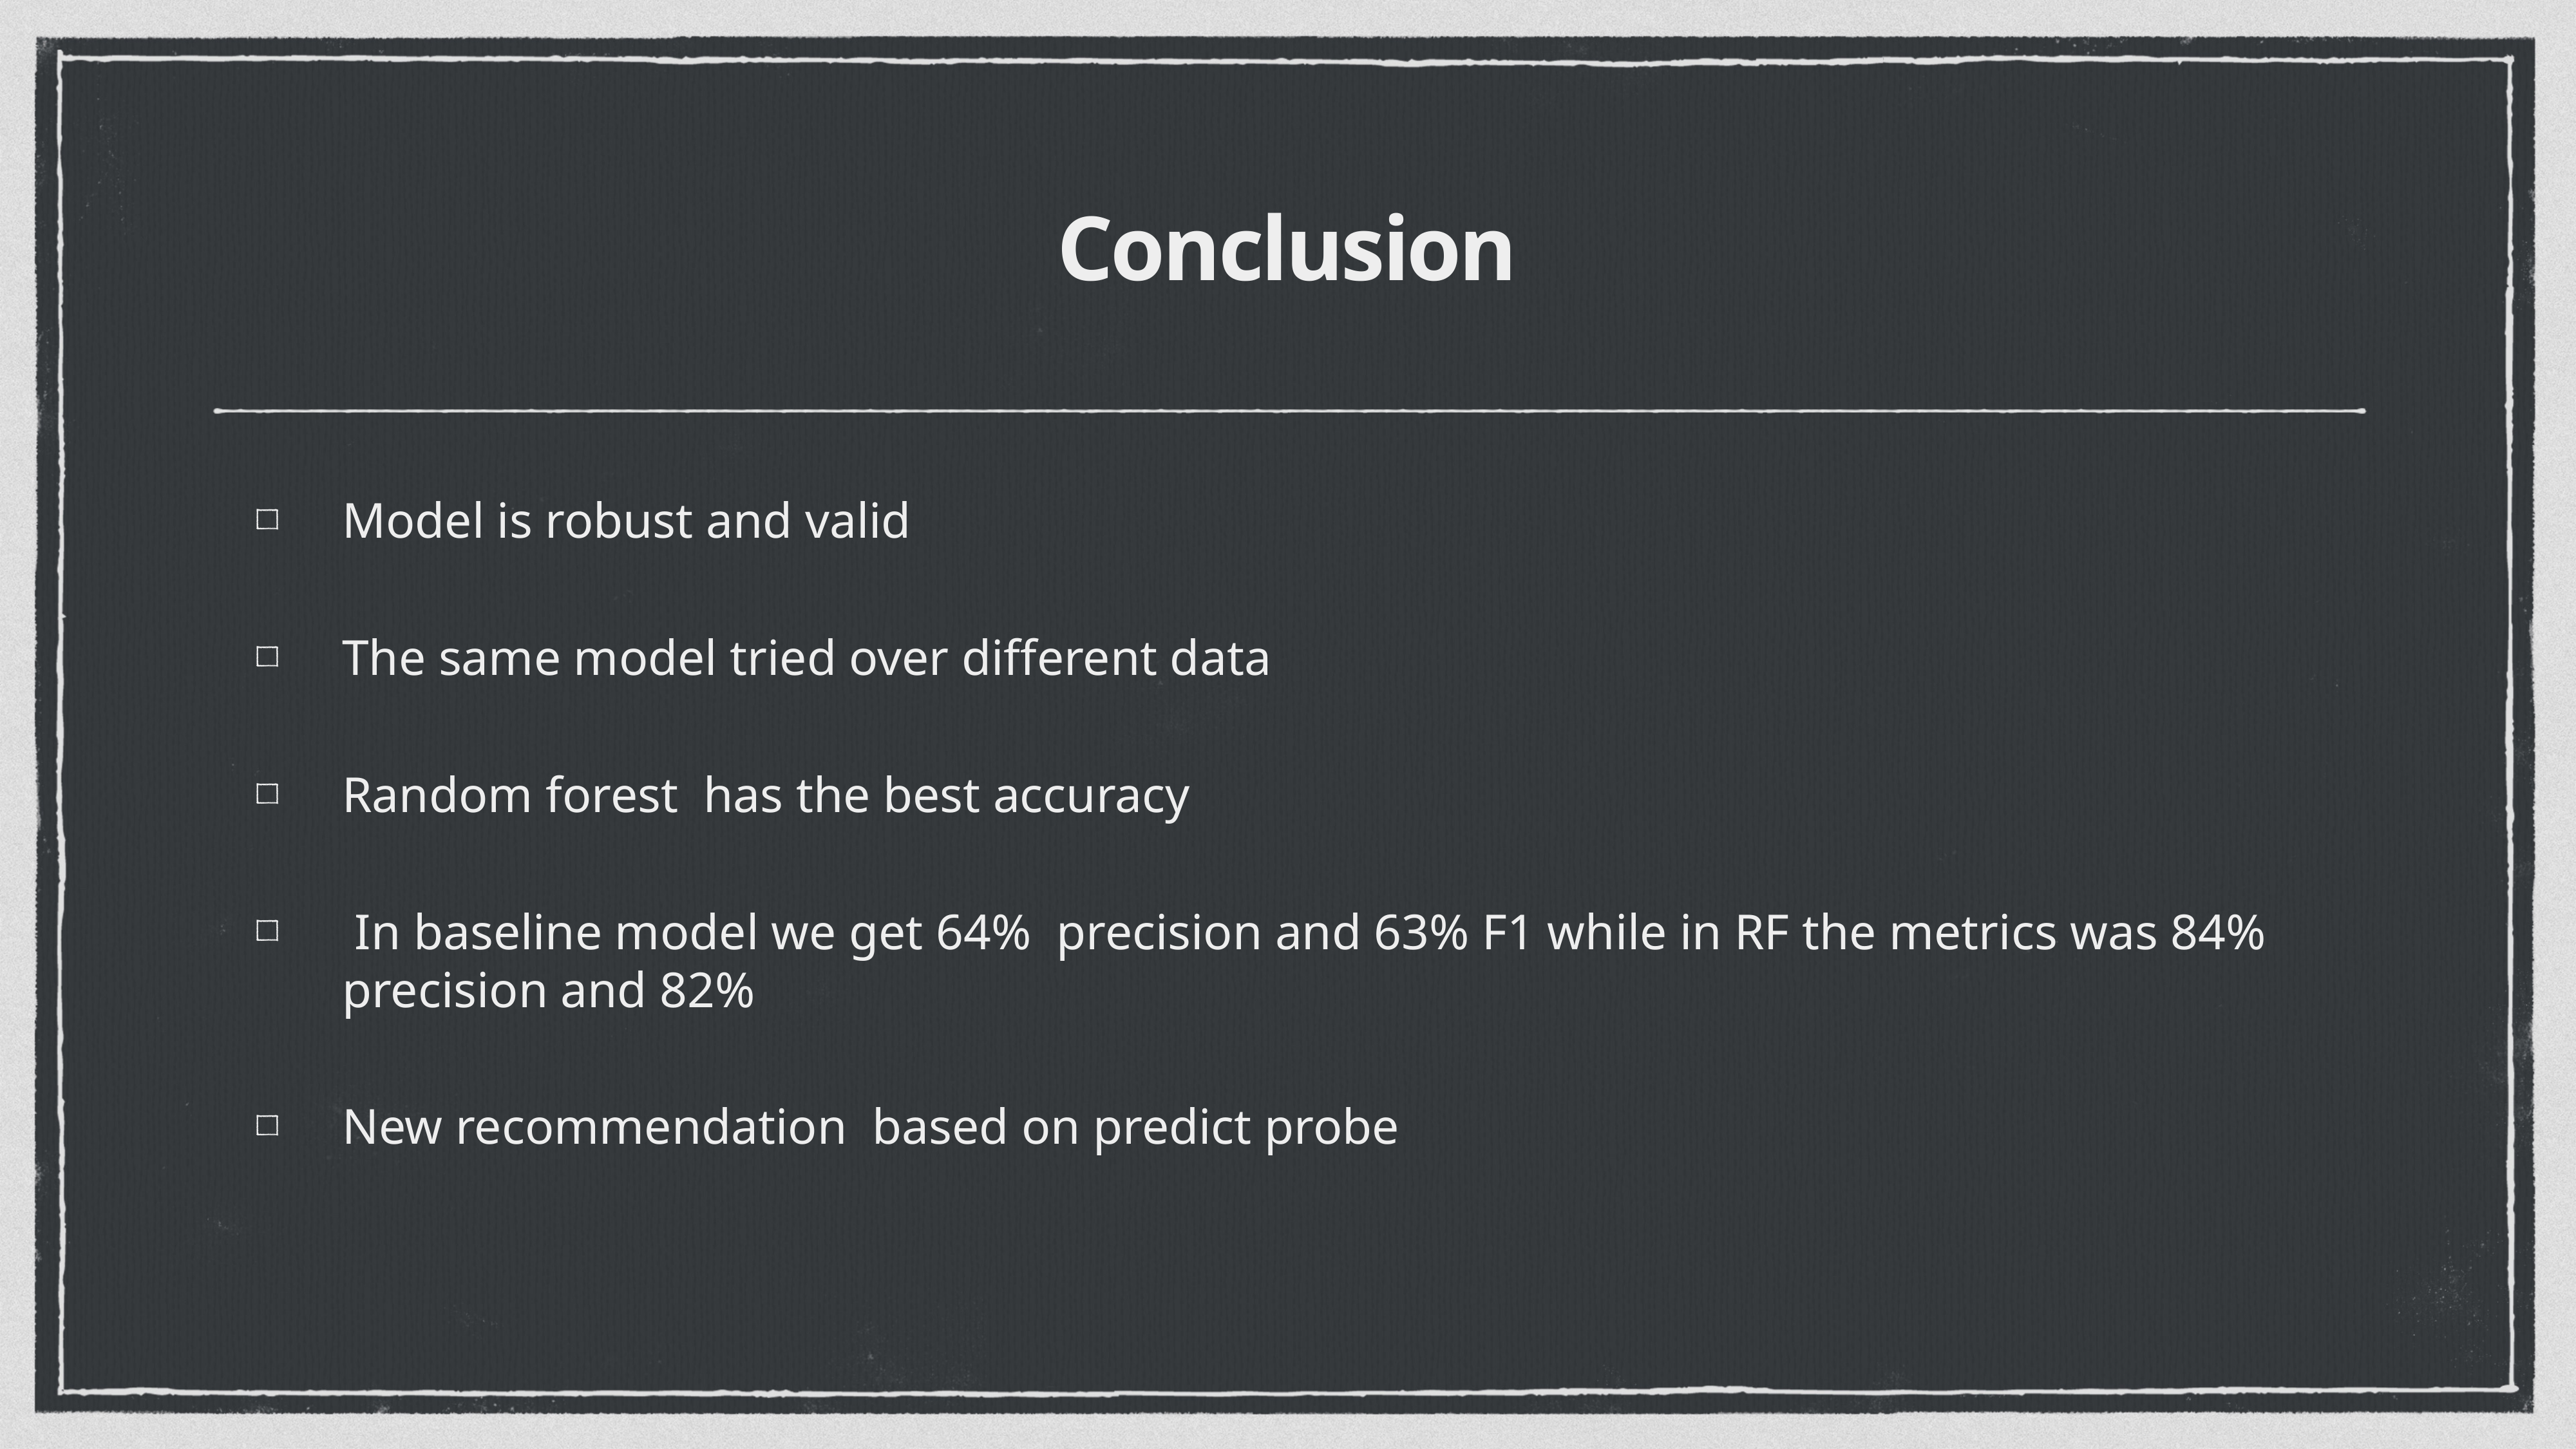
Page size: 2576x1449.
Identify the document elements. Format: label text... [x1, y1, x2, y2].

list Model is robust and valid The same model tried over different data Random forest has the best accuracy In baseline model we get 64% precision and 63% F1 while in RF the metrics was 84% precision and 82% New recommendation based on predict probe [251, 484, 2324, 1334]
title Conclusion [251, 102, 2324, 387]
picture [0, 0, 2576, 1449]
